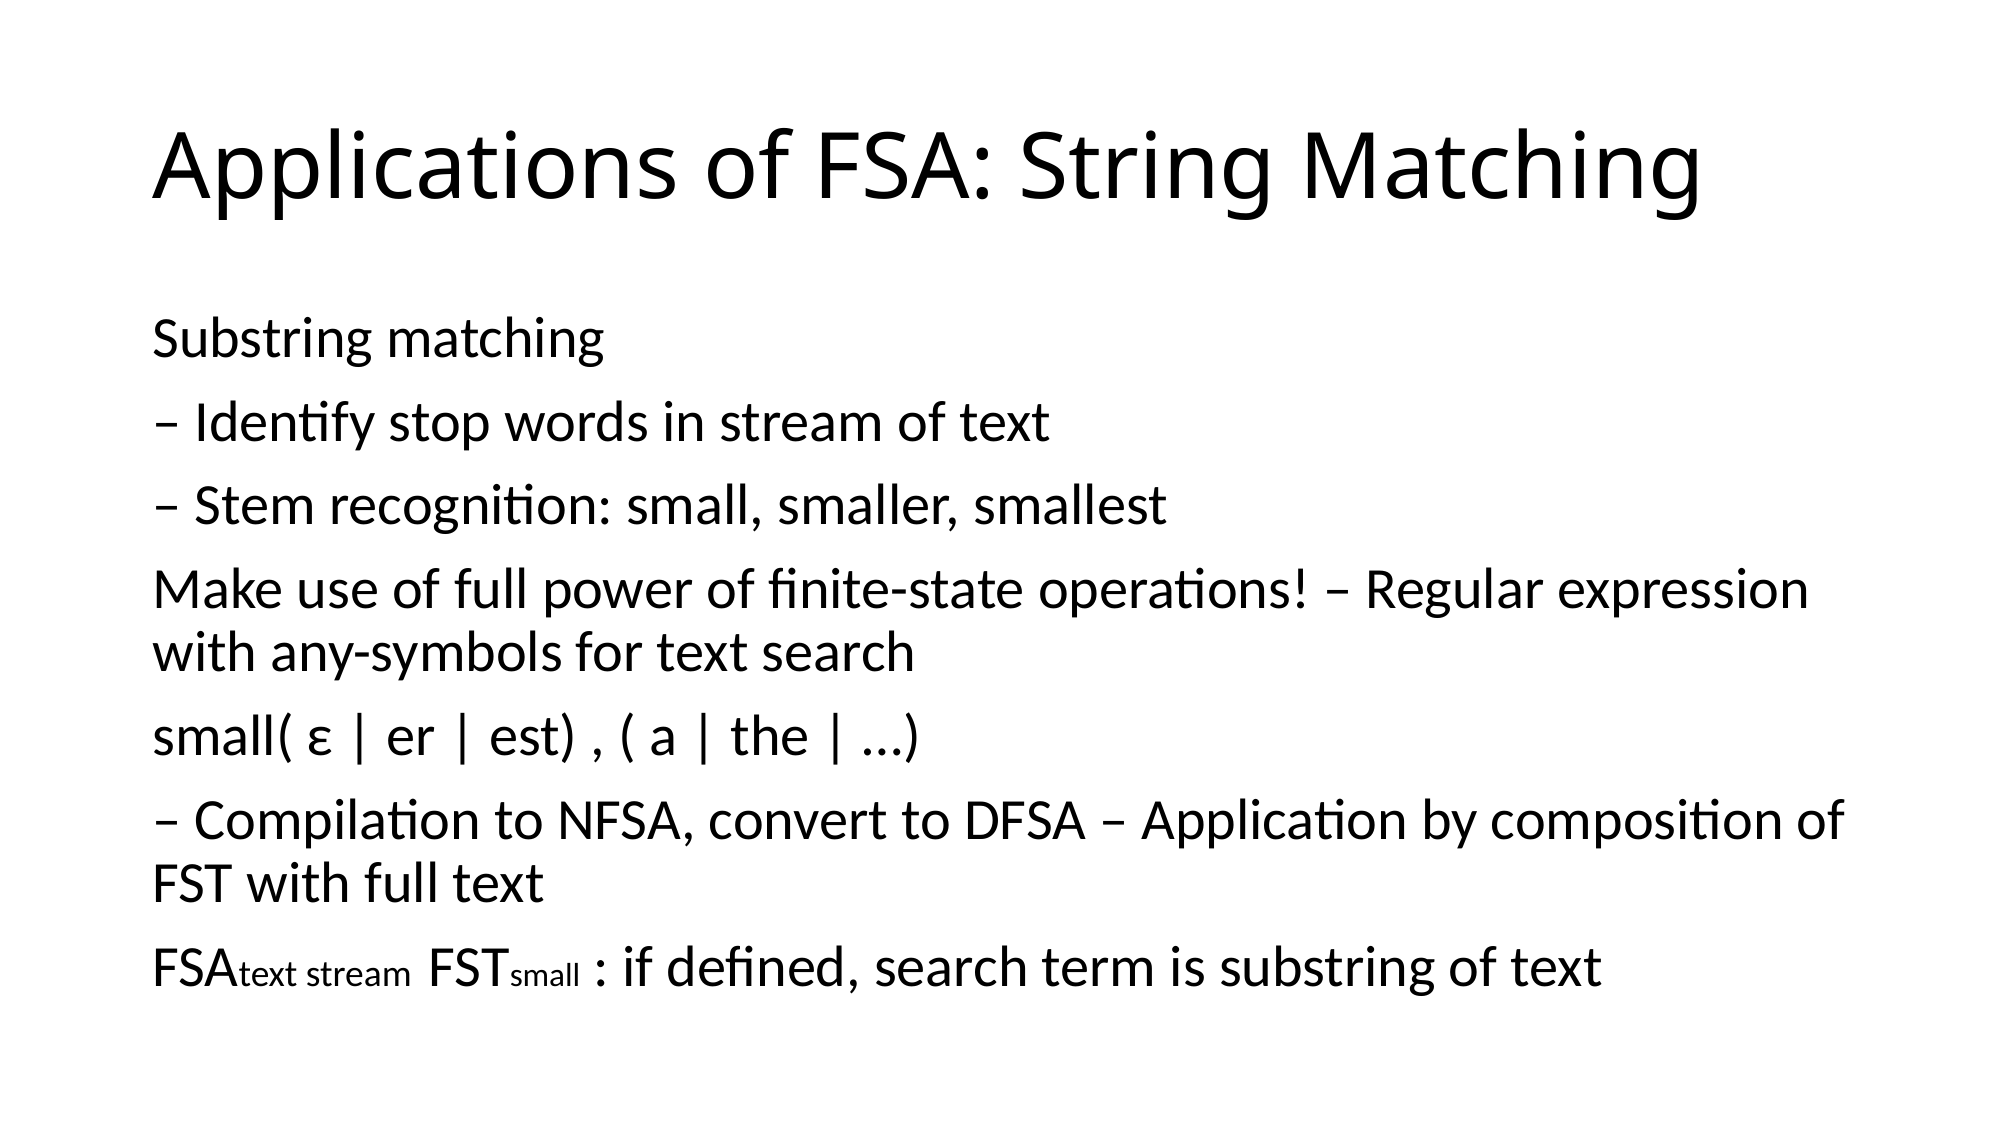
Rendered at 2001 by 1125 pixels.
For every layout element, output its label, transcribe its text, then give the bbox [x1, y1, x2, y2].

list Substring matching – Identify stop words in stream of text – Stem recognition: small, smaller, smallest Make use of full power of finite-state operations! – Regular expression with any-symbols for text search small( ε | er | est) , ( a | the | …) – Compilation to NFSA, convert to DFSA – Application by composition of FST with full text FSAtext stream FSTsmall : if defined, search term is substring of text [137, 299, 1863, 1014]
title Applications of FSA: String Matching [137, 59, 1863, 278]
